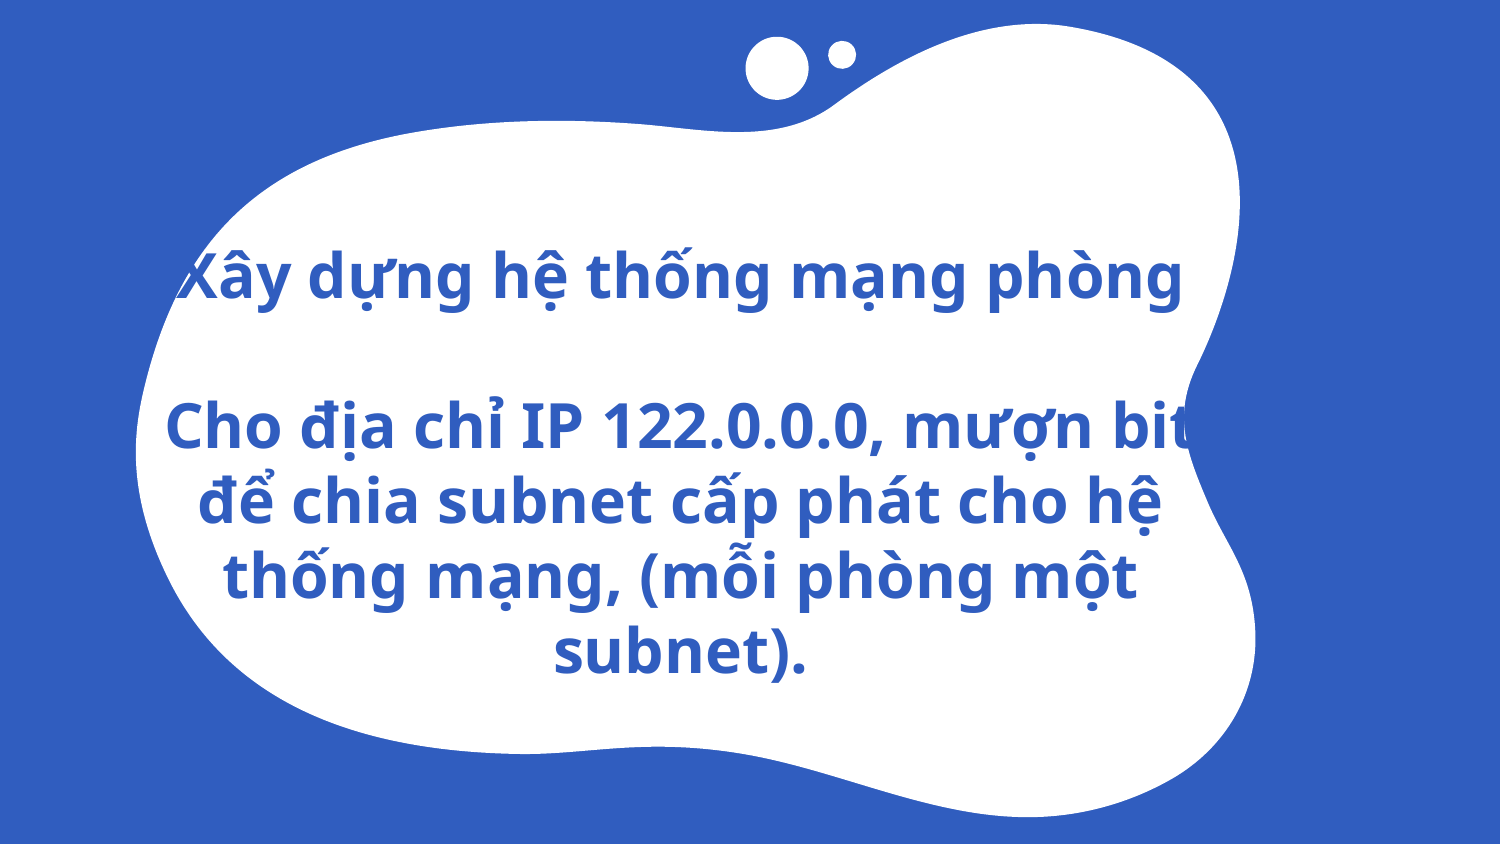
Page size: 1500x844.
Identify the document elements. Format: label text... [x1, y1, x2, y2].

title Xây dựng hệ thống mạng phòng Cho địa chỉ IP 122.0.0.0, mượn bit để chia subnet cấp phát cho hệ thống mạng, (mỗi phòng một subnet). [135, 221, 1227, 788]
